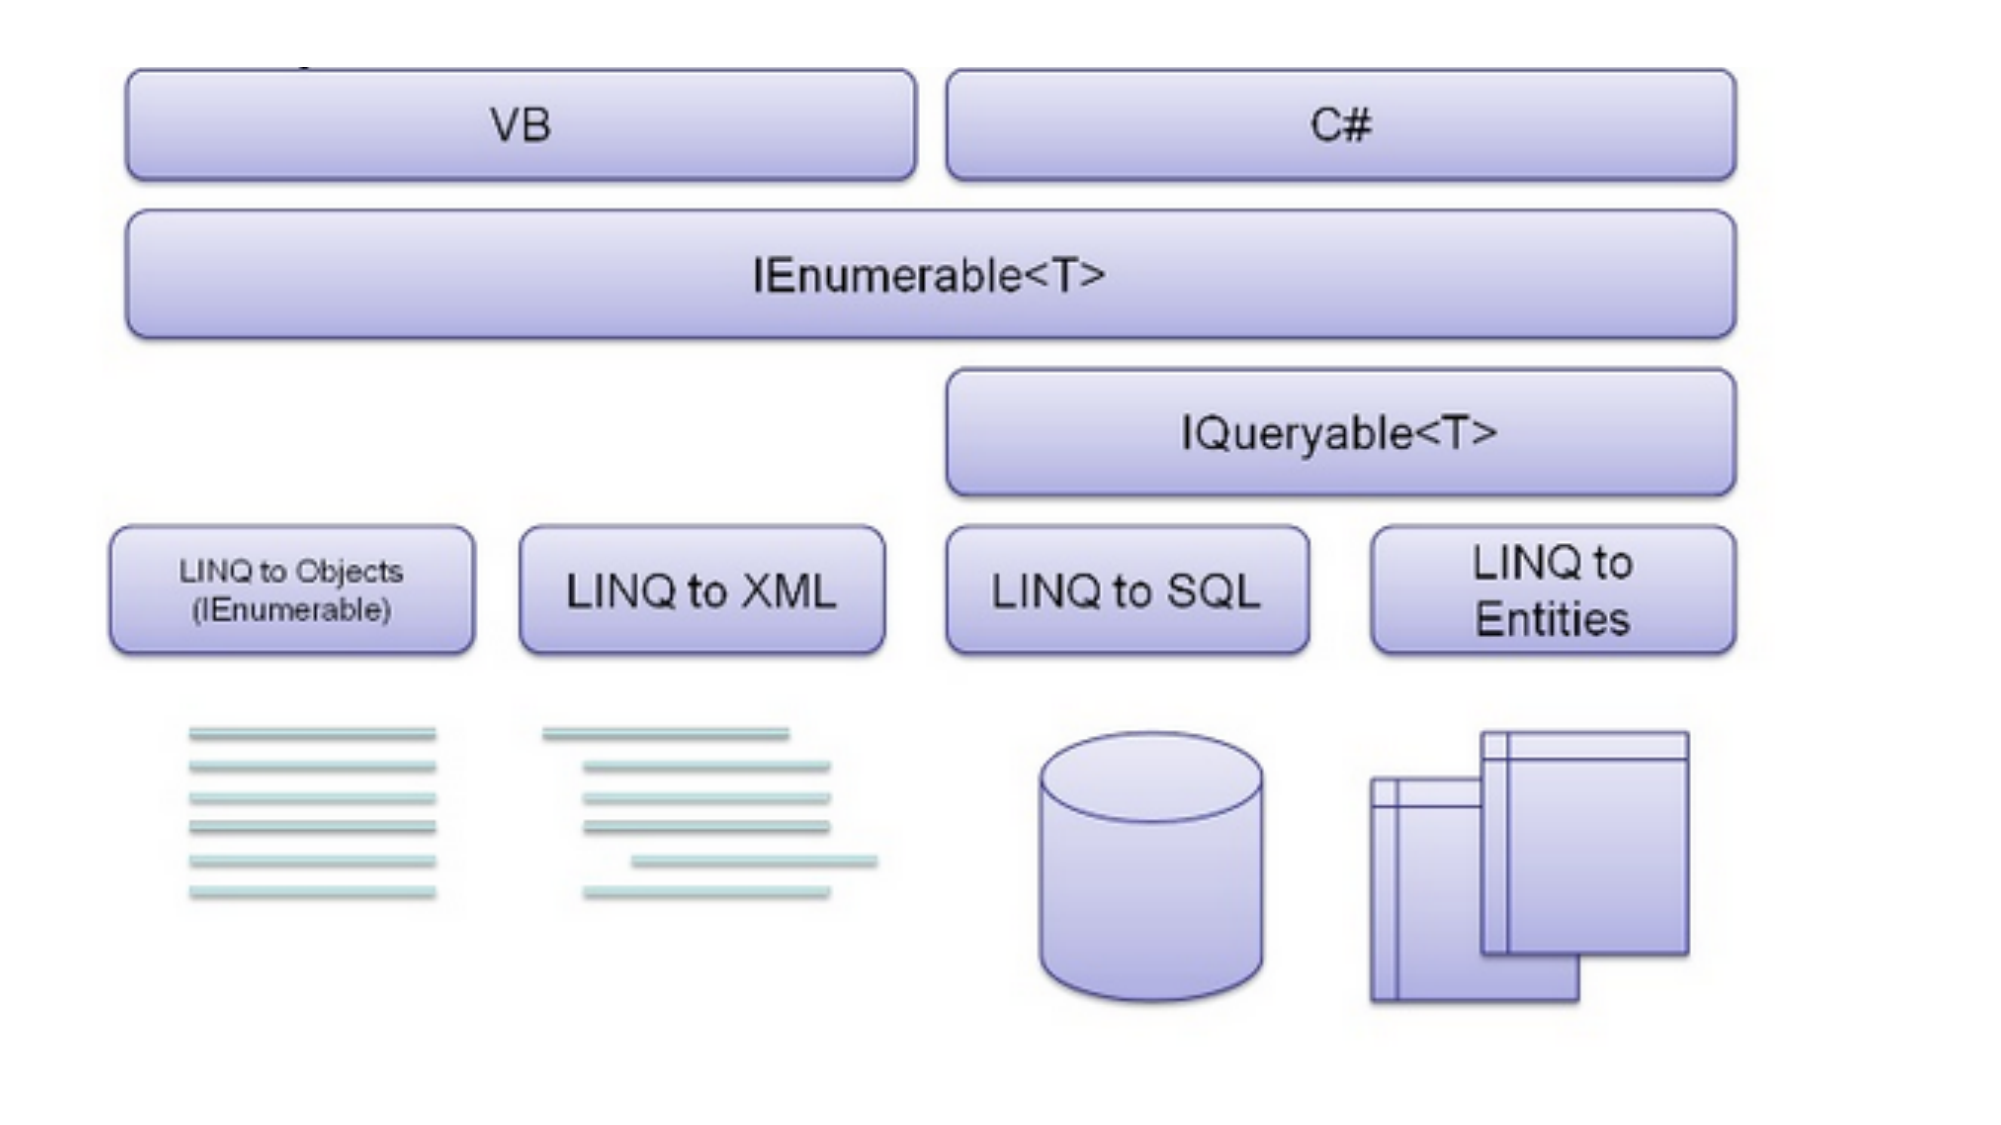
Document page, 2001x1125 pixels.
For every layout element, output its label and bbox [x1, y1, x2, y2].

picture [48, 67, 1869, 1109]
